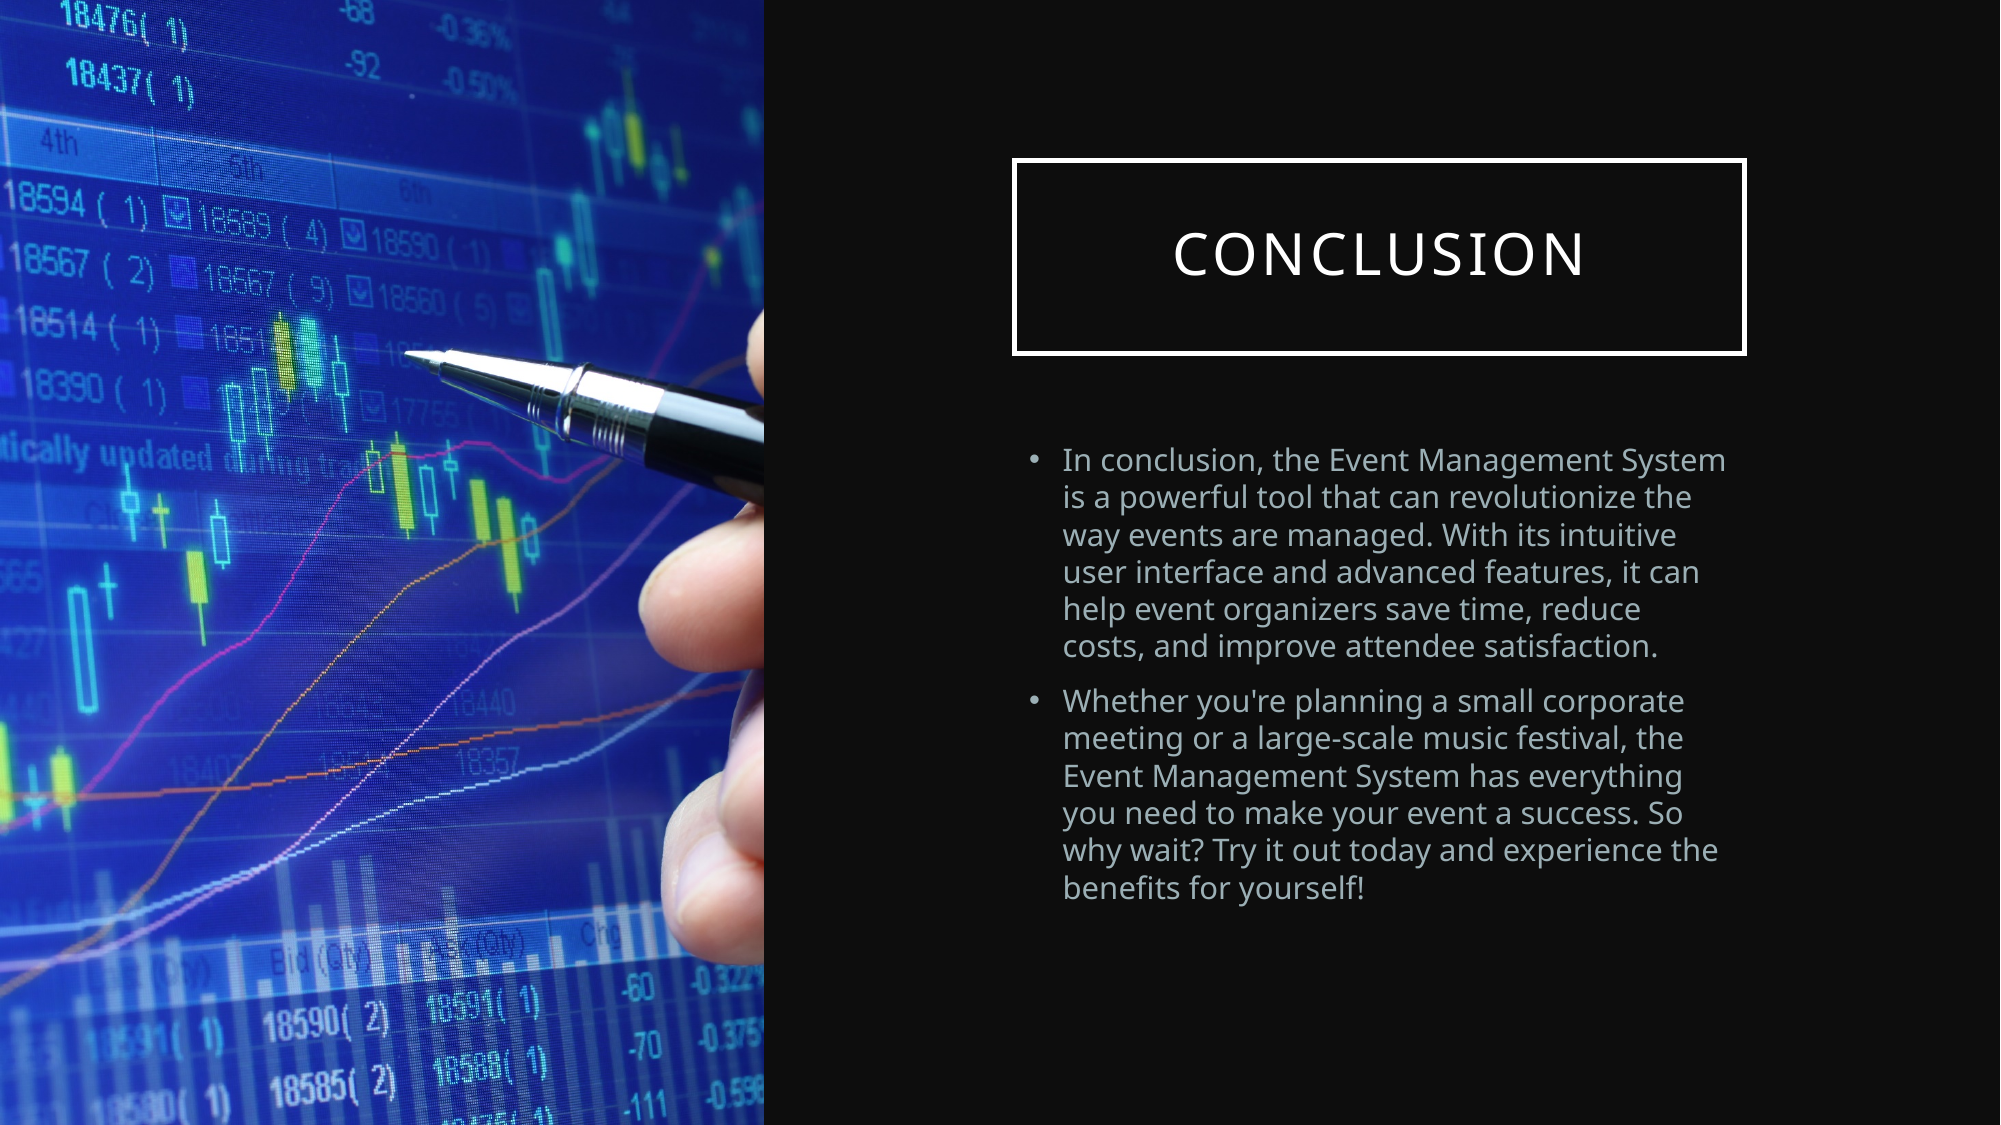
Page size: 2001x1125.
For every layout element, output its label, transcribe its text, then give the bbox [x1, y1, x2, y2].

title CONCLUSION [1012, 158, 1747, 356]
picture [0, 0, 764, 1125]
list In conclusion, the Event Management System is a powerful tool that can revolutionize the way events are managed. With its intuitive user interface and advanced features, it can help event organizers save time, reduce costs, and improve attendee satisfaction. Whether you're planning a small corporate meeting or a large-scale music festival, the Event Management System has everything you need to make your event a success. So why wait? Try it out today and experience the benefits for yourself! [1014, 432, 1745, 942]
